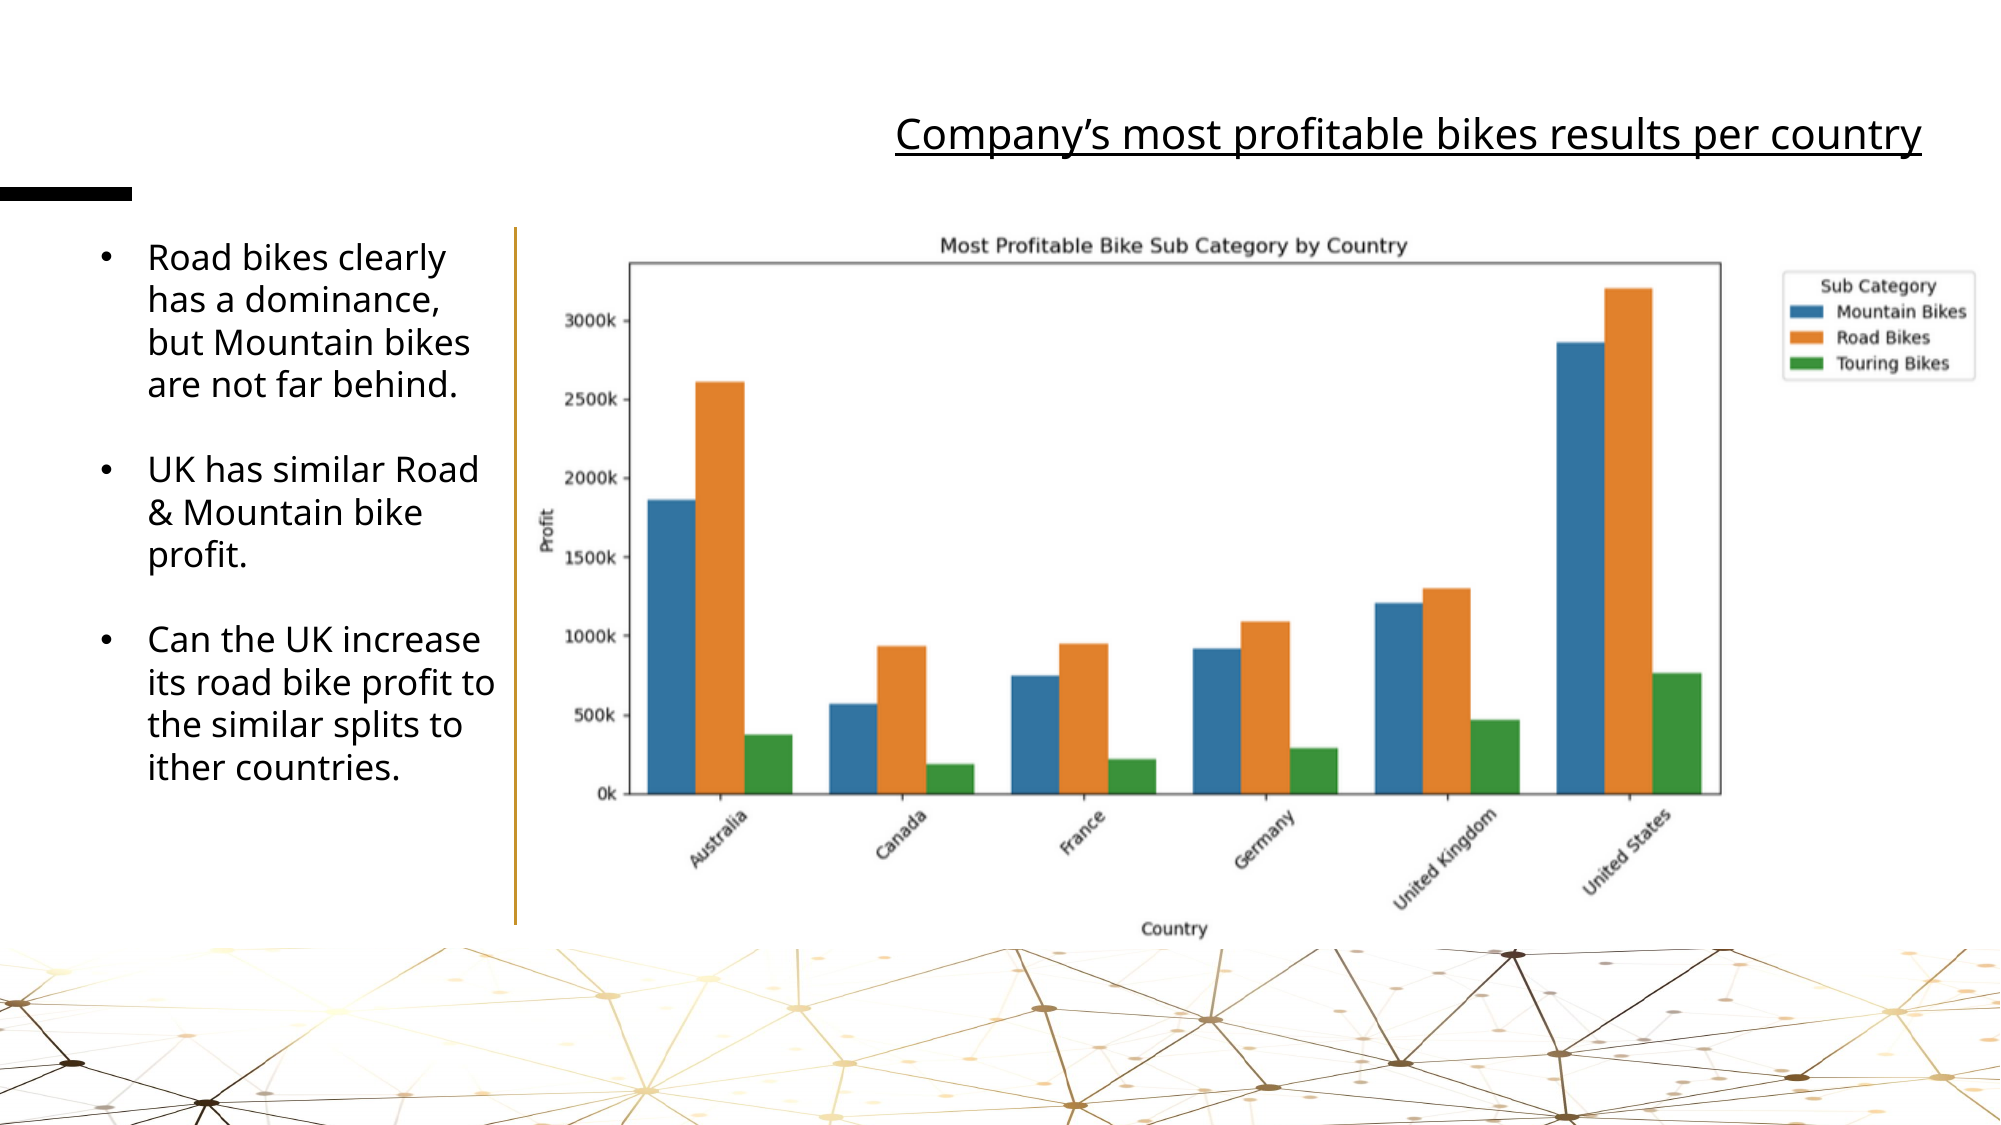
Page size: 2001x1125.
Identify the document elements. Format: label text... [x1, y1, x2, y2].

text_box Road bikes clearly has a dominance, but Mountain bikes are not far behind. UK has similar Road & Mountain bike profit. Can the UK increase its road bike profit to the similar splits to ither countries. [85, 227, 515, 880]
text_box Company’s most profitable bikes results per country [880, 107, 1959, 177]
picture [0, 227, 2000, 1125]
